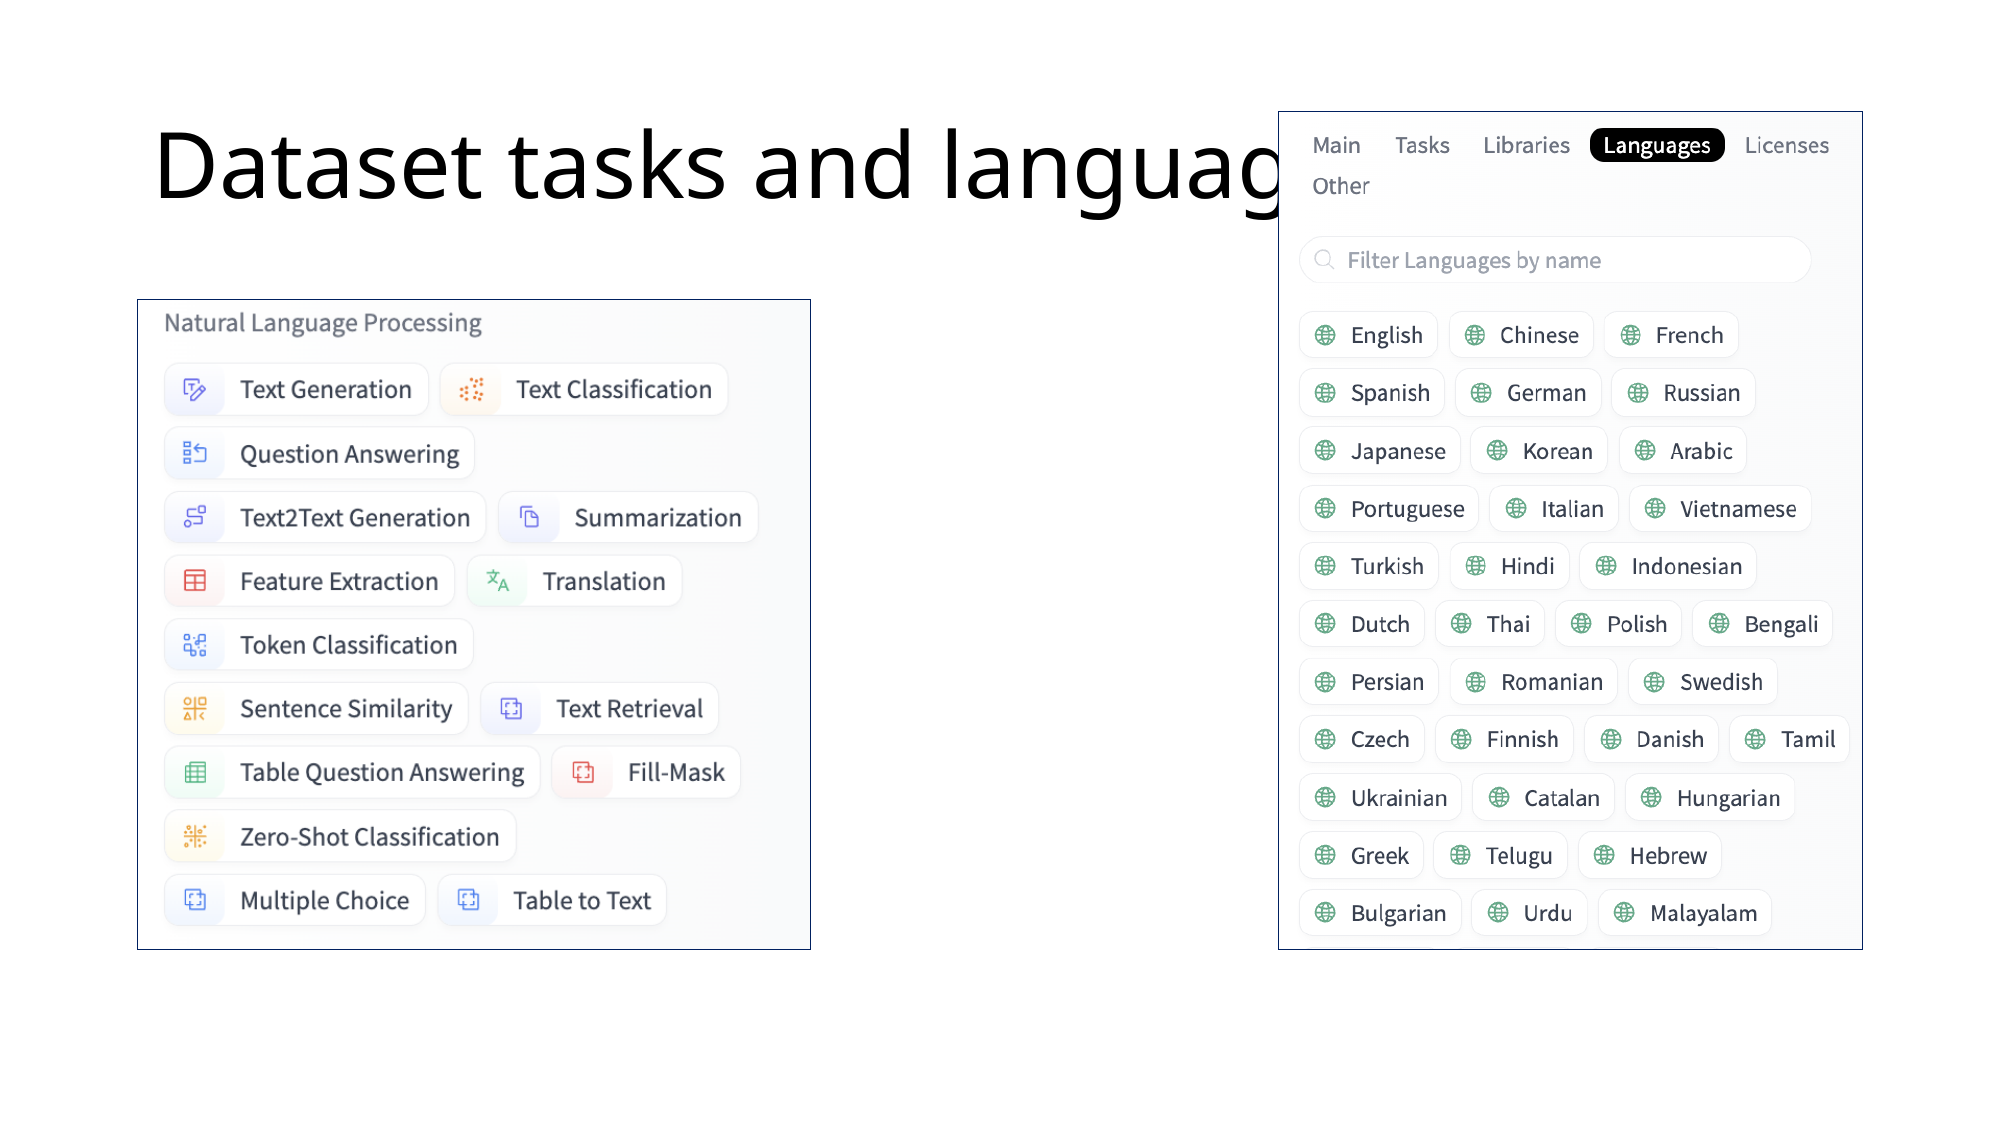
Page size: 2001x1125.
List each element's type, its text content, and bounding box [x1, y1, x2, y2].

picture [1278, 111, 1863, 950]
picture [137, 299, 811, 950]
title Dataset tasks and languages [137, 59, 1863, 278]
